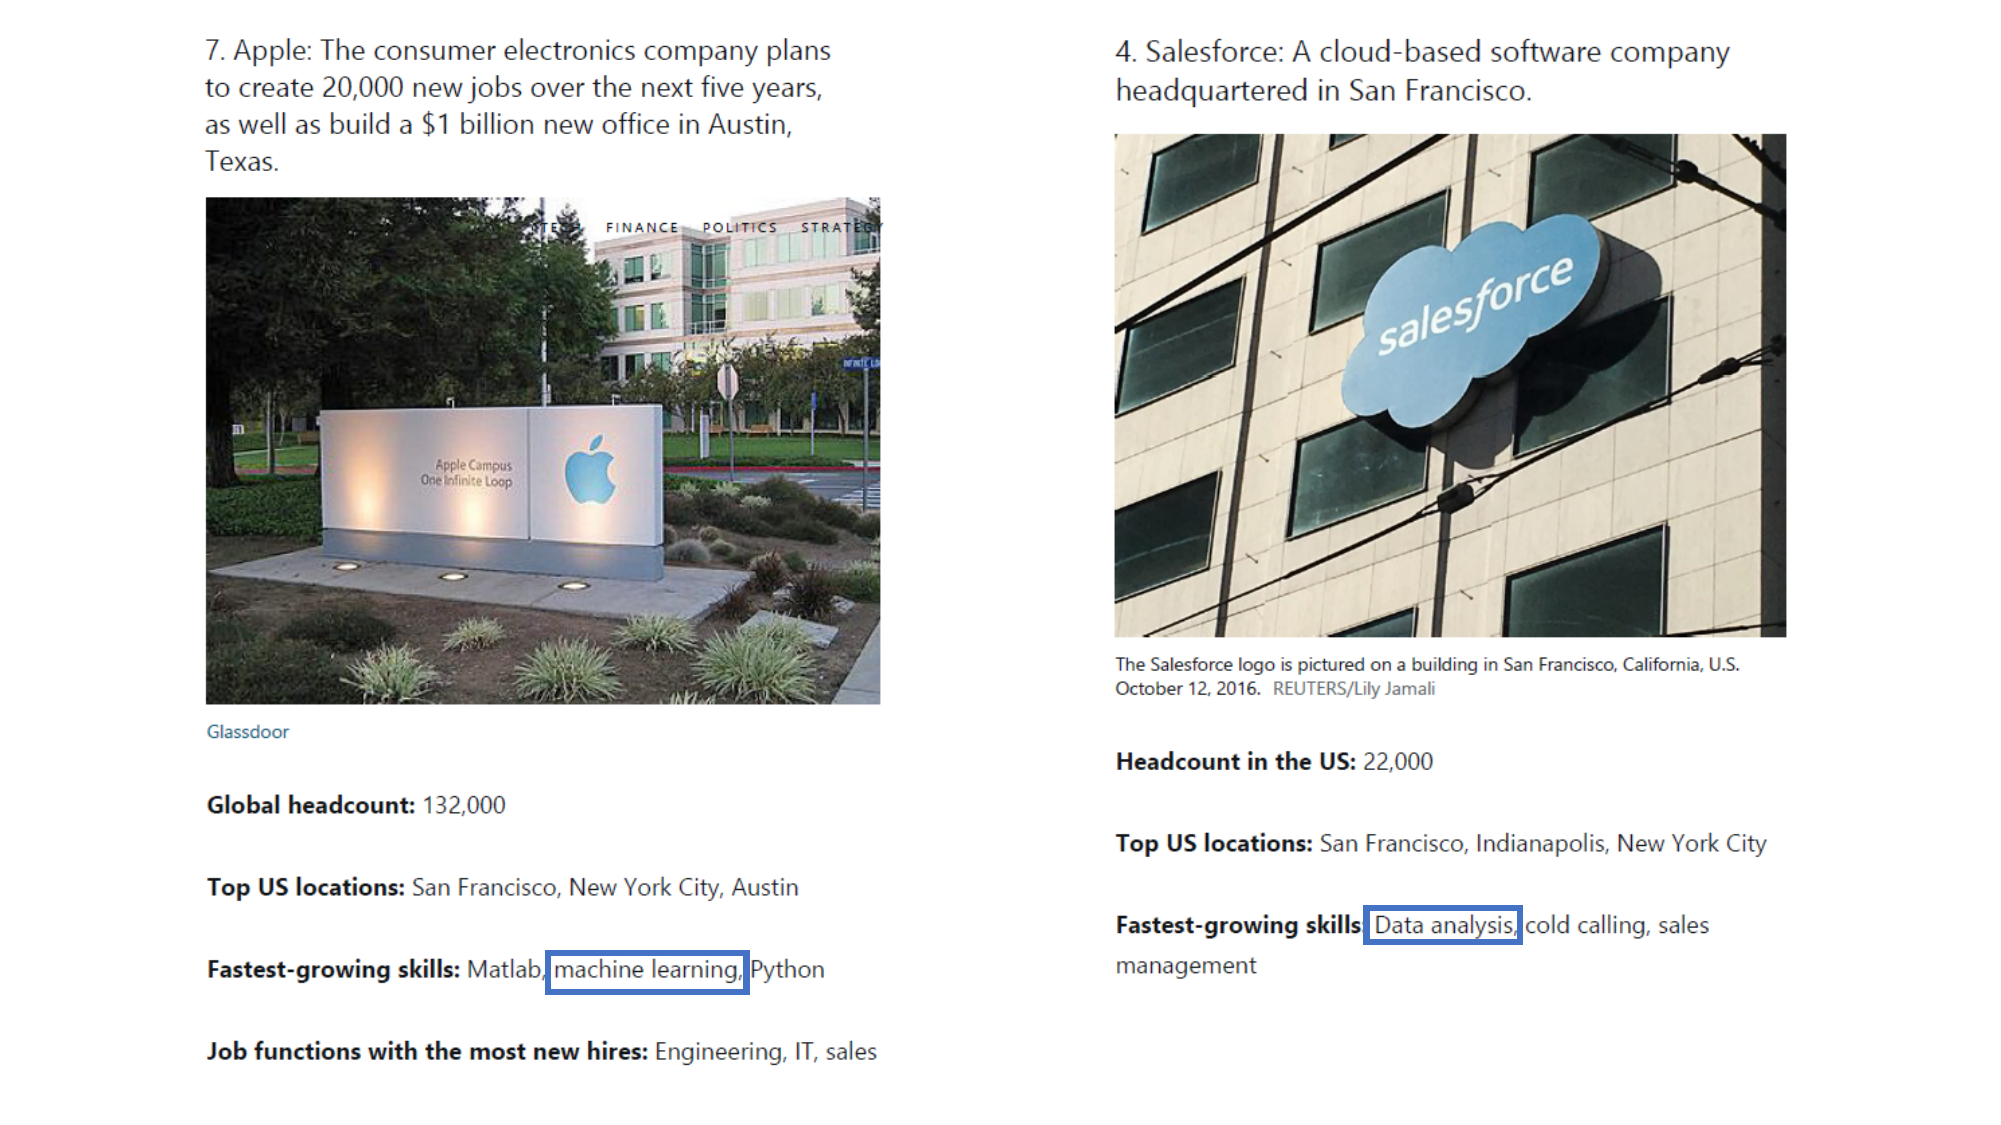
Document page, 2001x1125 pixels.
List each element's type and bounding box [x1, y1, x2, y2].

picture [190, 23, 894, 1080]
picture [1100, 23, 1804, 1015]
